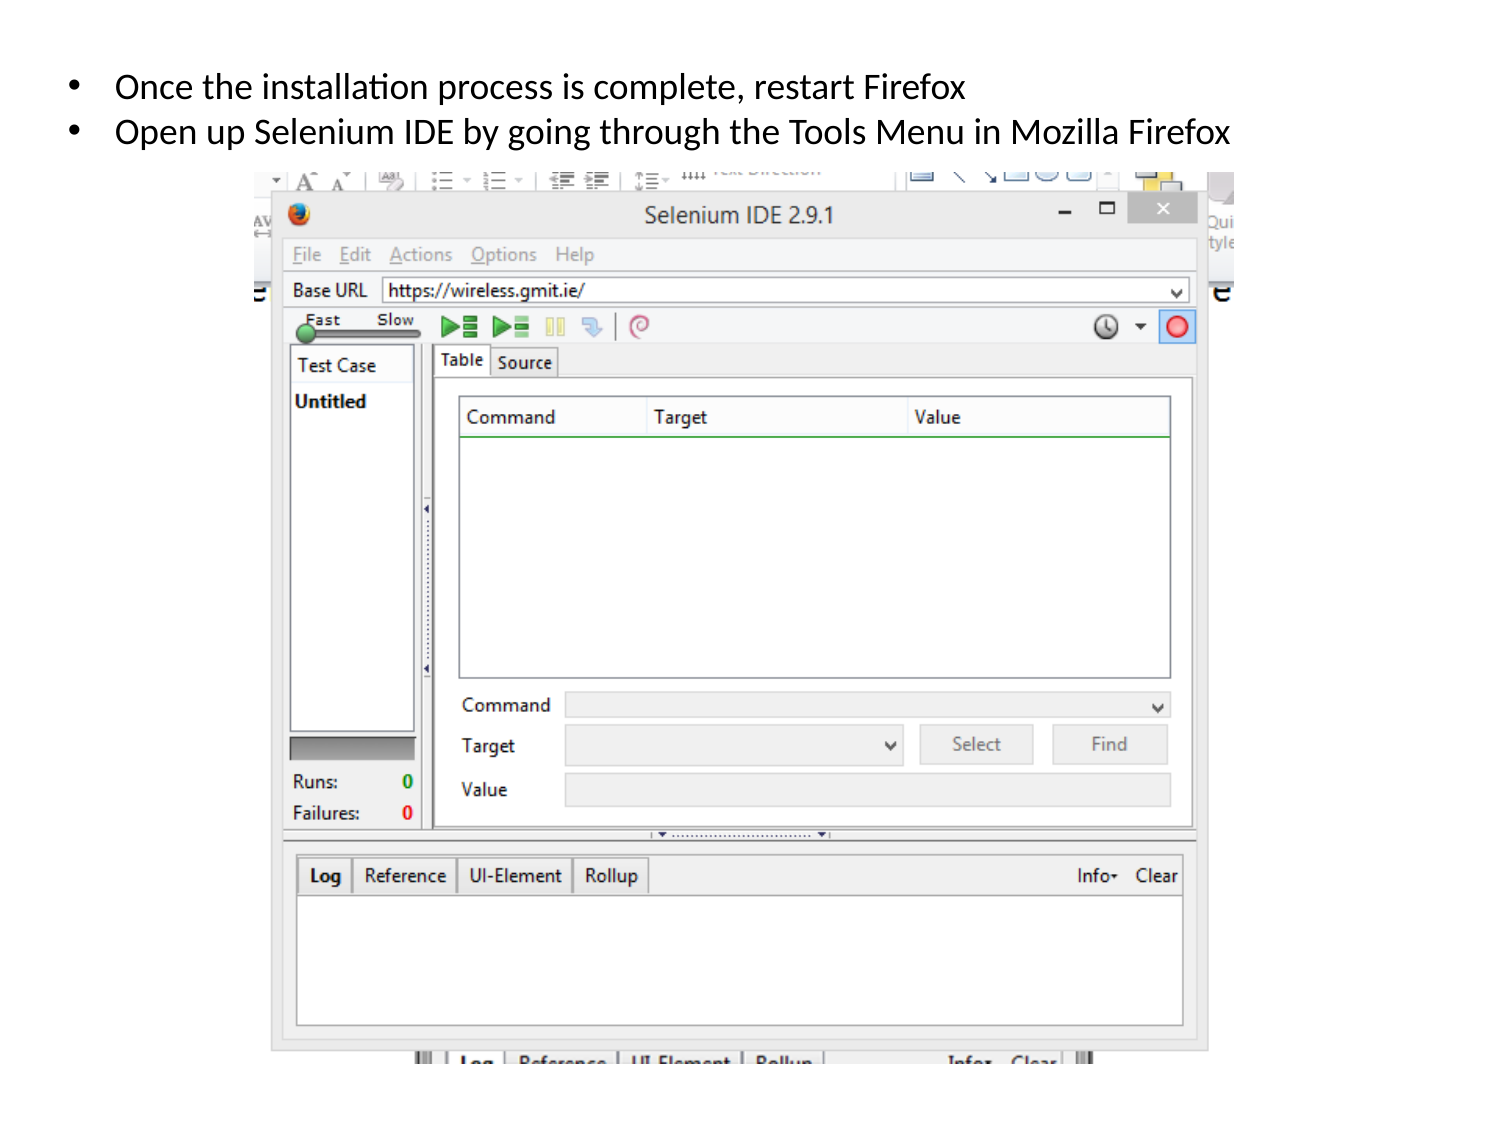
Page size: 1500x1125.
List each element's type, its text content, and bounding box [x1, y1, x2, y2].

text_box Once the installation process is complete, restart Firefox Open up Selenium IDE by going through the Tools Menu in Mozilla Firefox [53, 54, 1436, 205]
picture [253, 172, 1235, 1064]
